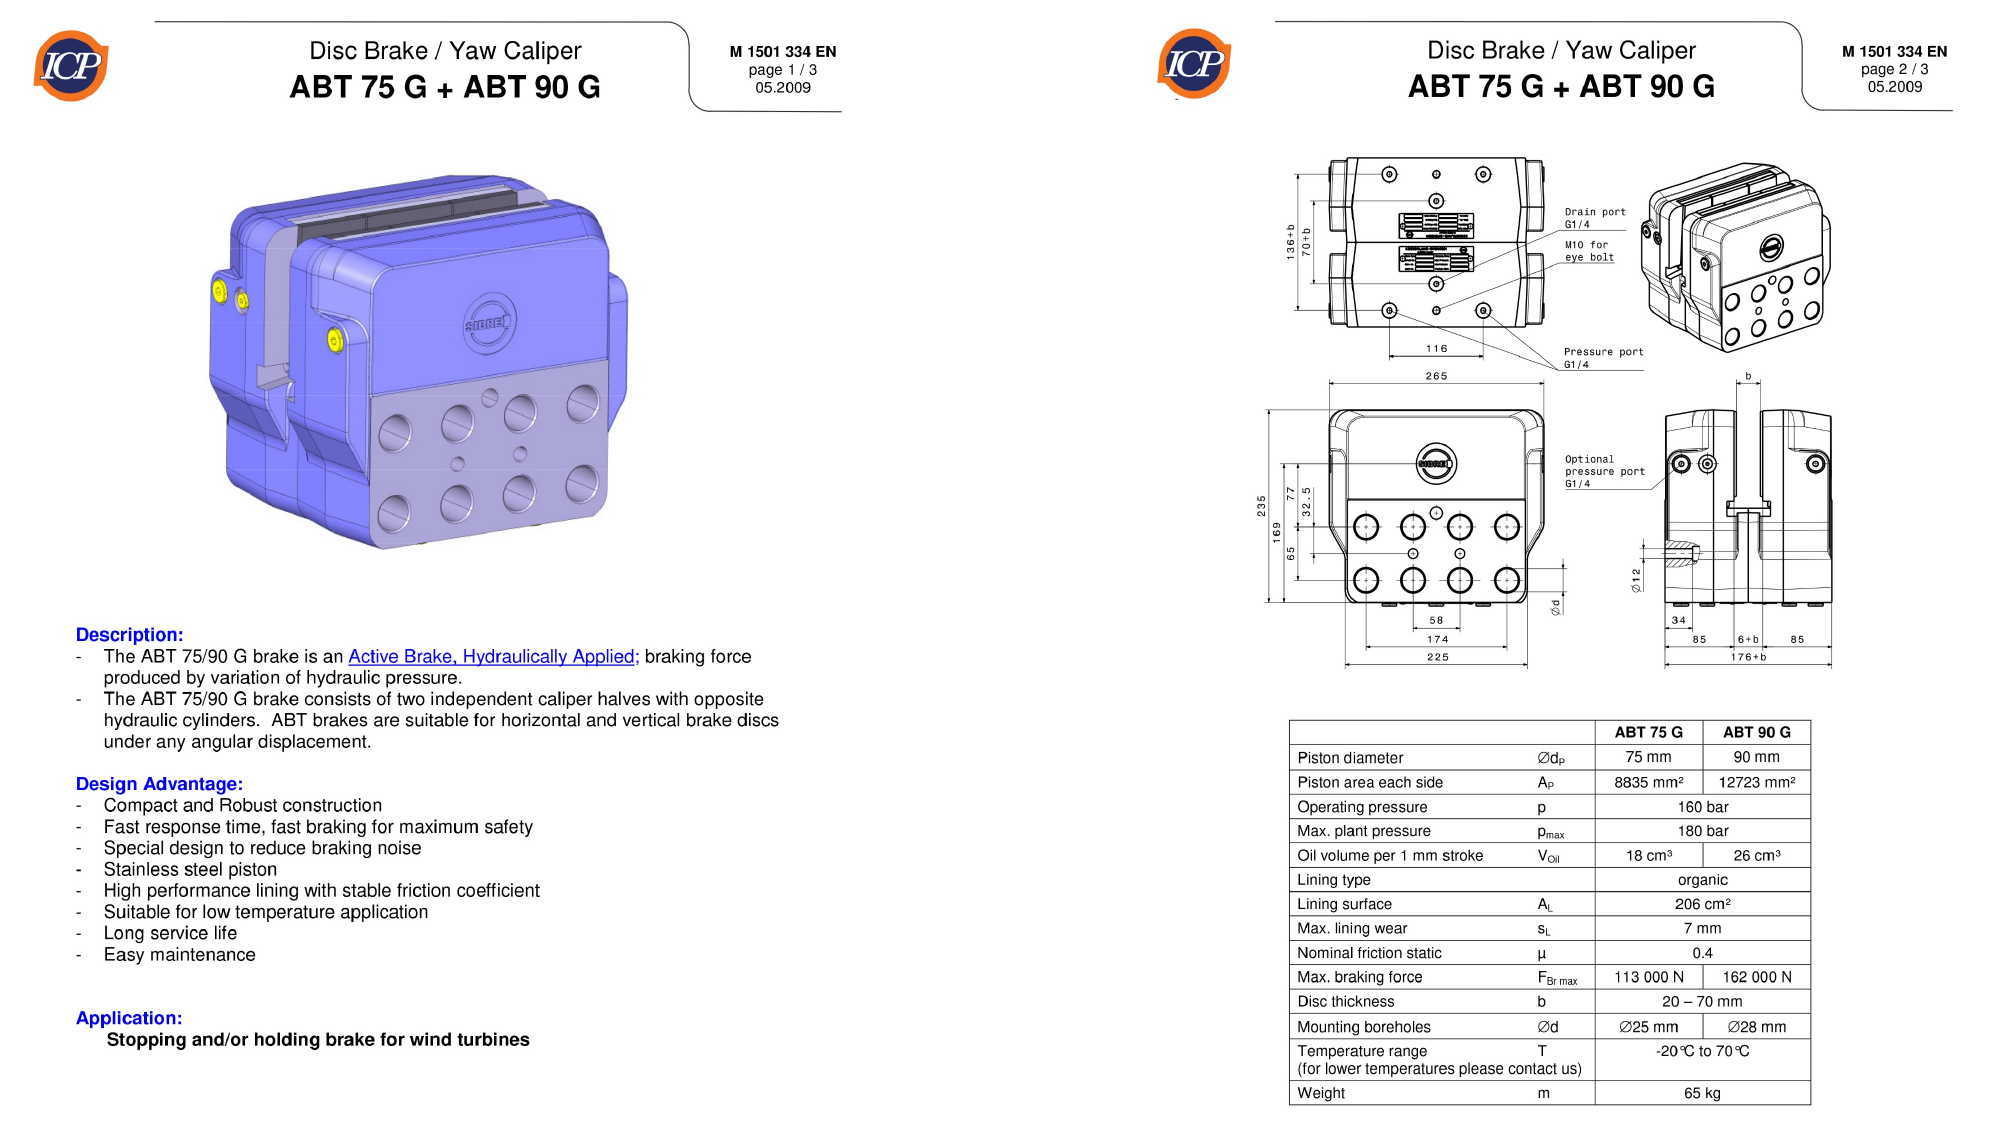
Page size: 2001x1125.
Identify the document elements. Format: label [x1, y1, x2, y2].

picture [0, 0, 891, 1125]
picture [1121, 0, 2000, 1125]
